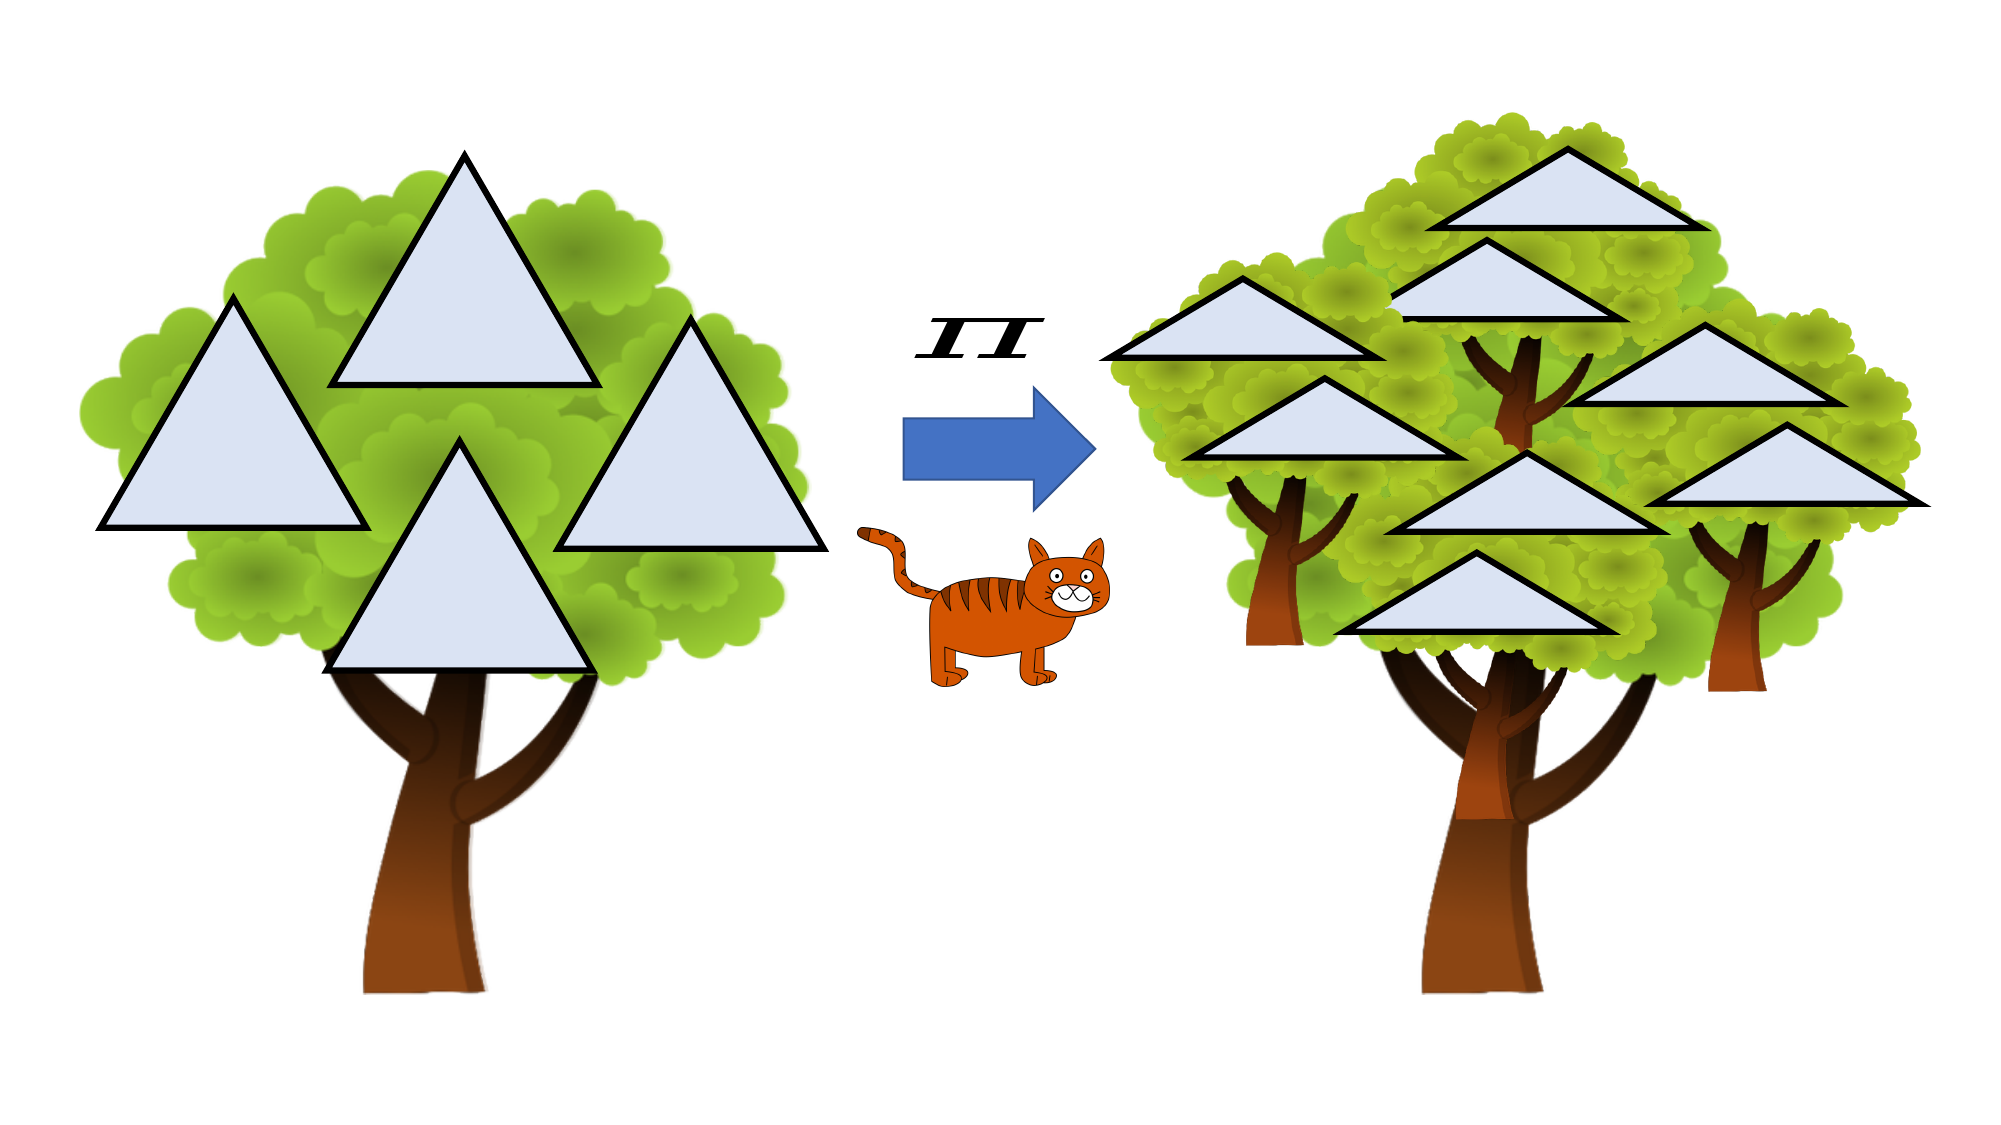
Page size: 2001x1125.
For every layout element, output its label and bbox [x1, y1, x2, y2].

text_box [812, 526, 826, 550]
picture [1109, 112, 1921, 995]
text_box [455, 153, 475, 170]
text_box [856, 290, 1110, 687]
picture [79, 170, 812, 995]
